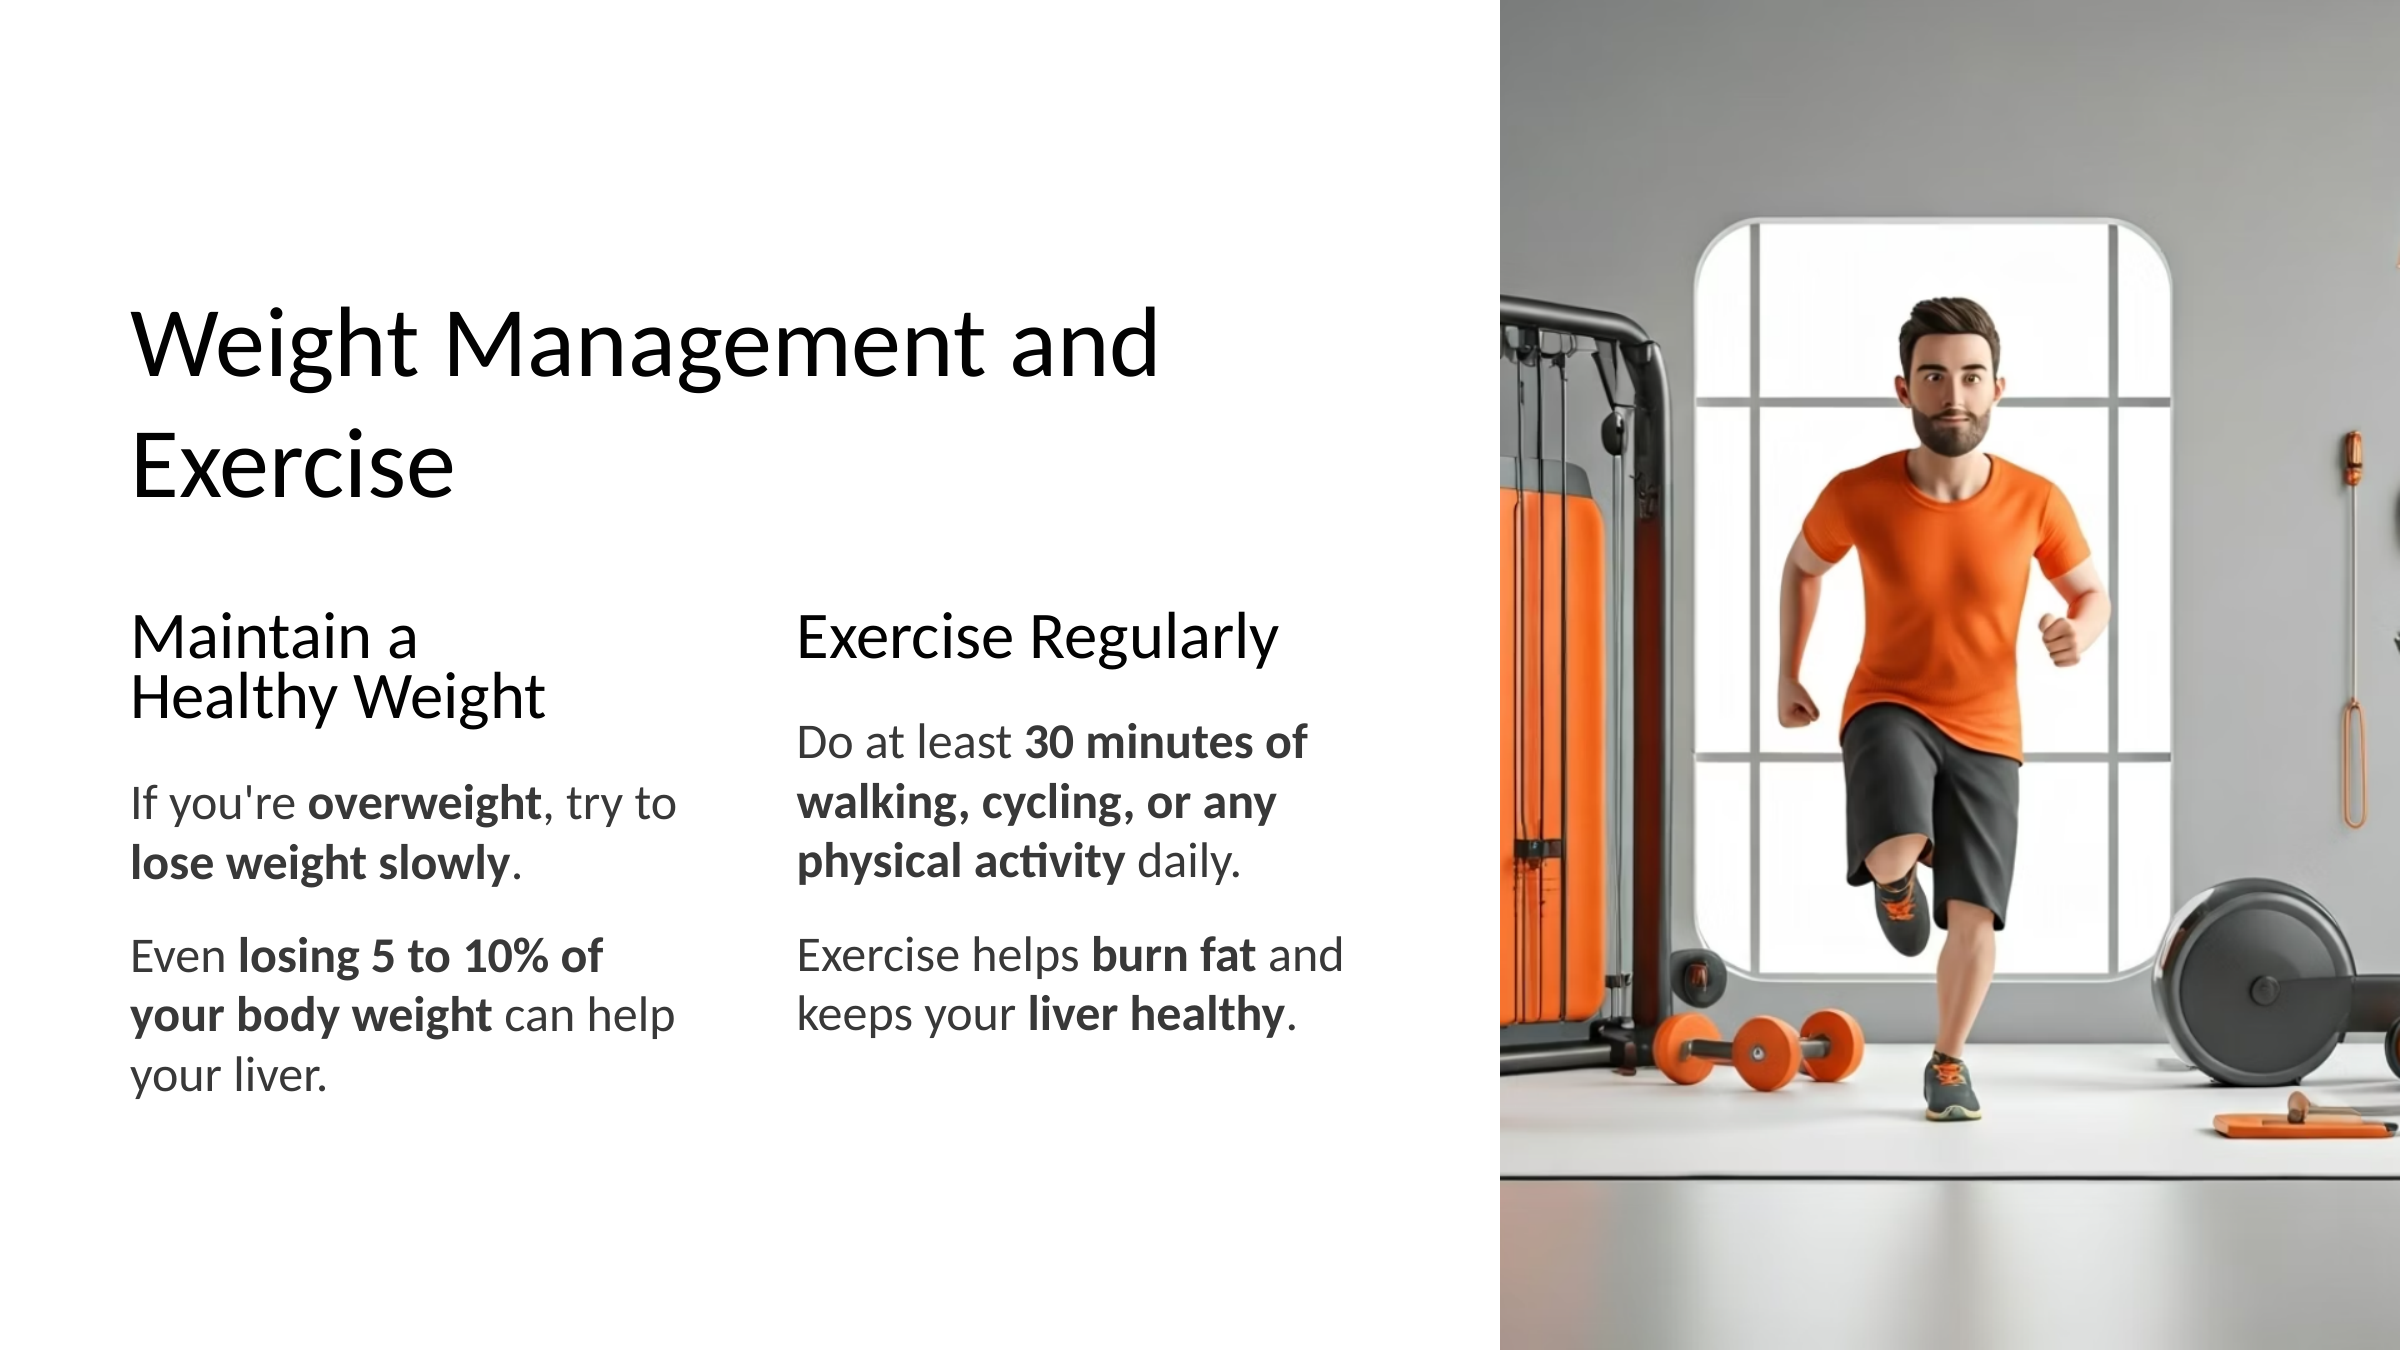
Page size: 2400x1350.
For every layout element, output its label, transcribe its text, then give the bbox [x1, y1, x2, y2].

text_box Do at least 30 minutes of walking, cycling, or any physical activity daily. [796, 709, 1371, 889]
picture [1499, 0, 2400, 1350]
text_box Weight Management and Exercise [130, 274, 1370, 519]
text_box Even losing 5 to 10% of your body weight can help your liver. [130, 923, 705, 1043]
text_box If you're overweight, try to lose weight slowly. [130, 770, 705, 890]
text_box Exercise Regularly [796, 611, 1285, 673]
text_box Exercise helps burn fat and keeps your liver healthy. [796, 921, 1371, 1041]
text_box Maintain a Healthy Weight [130, 611, 705, 734]
